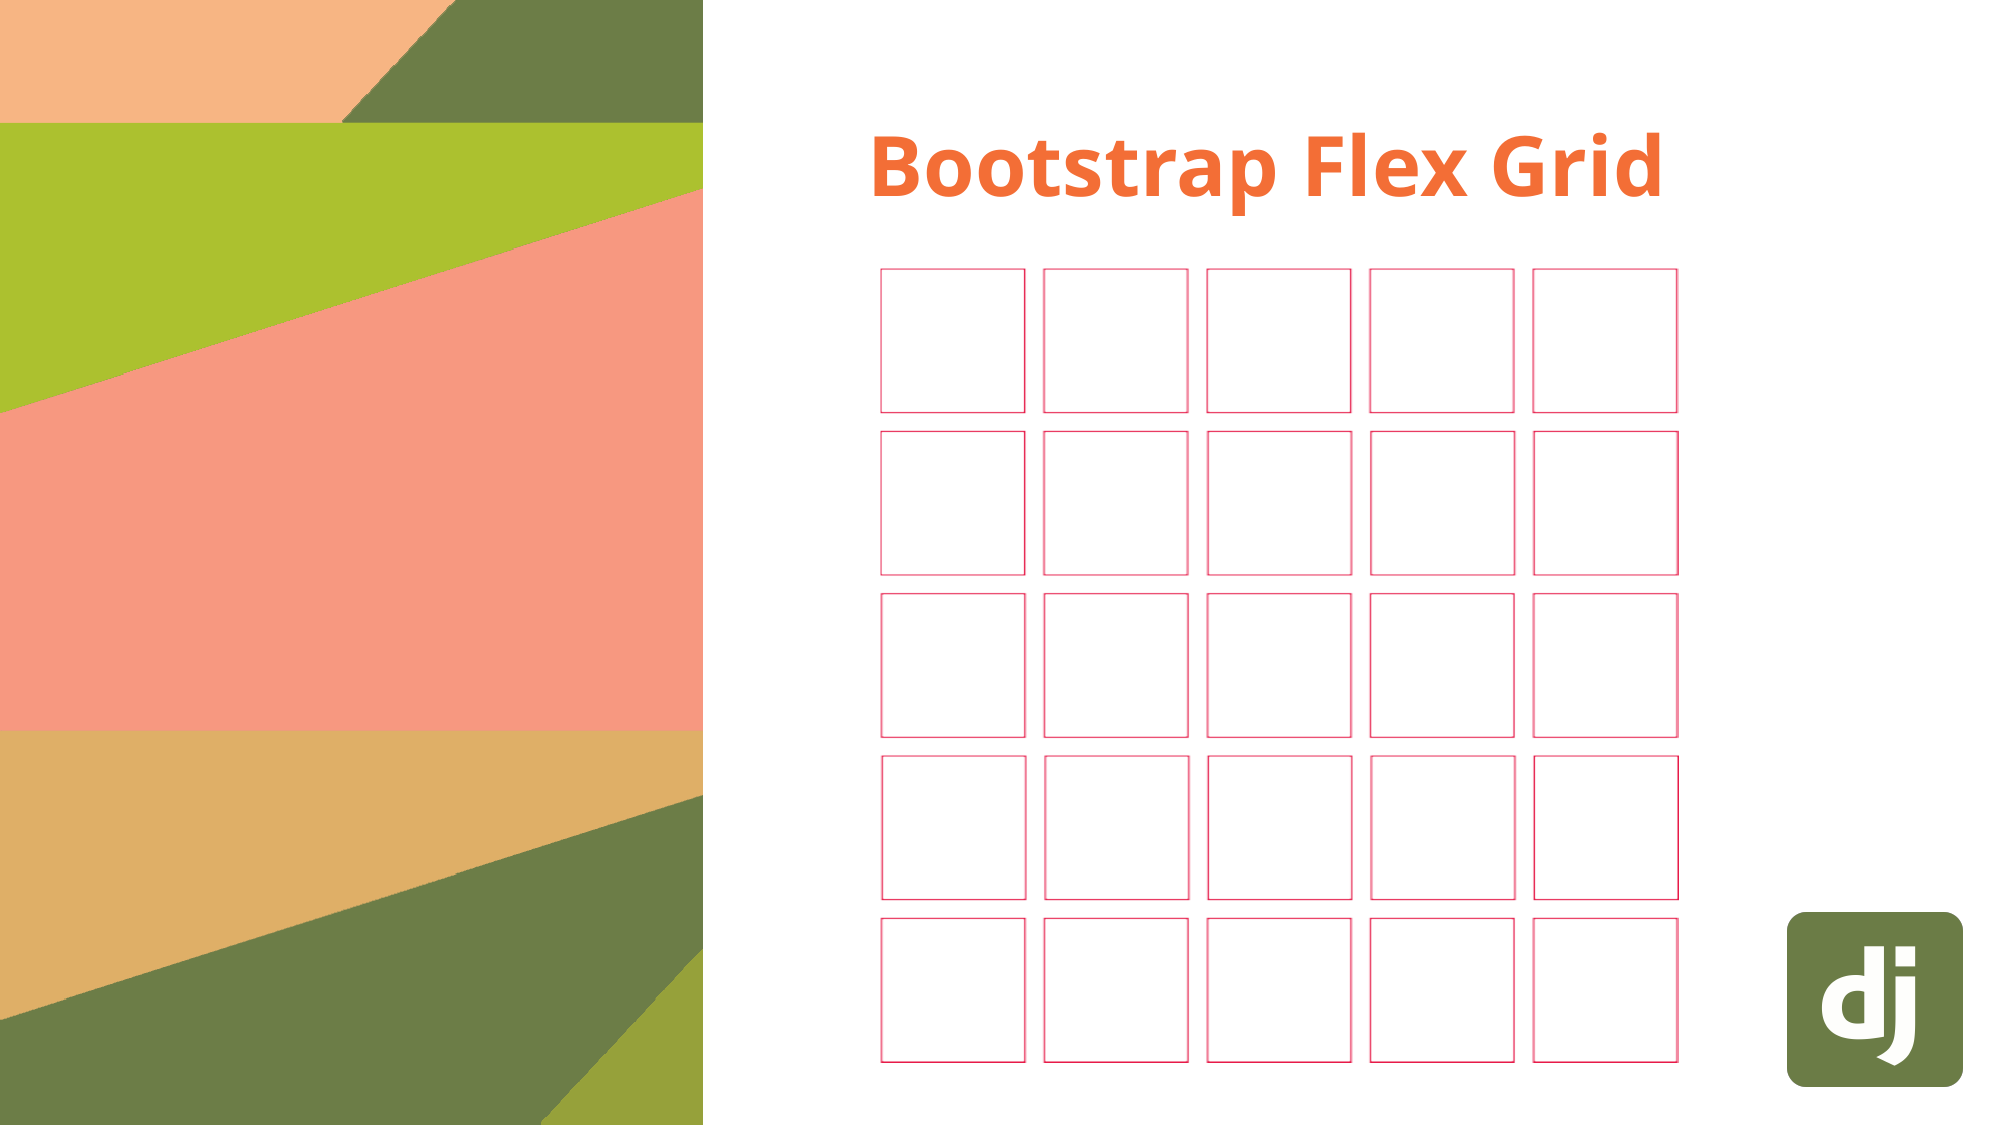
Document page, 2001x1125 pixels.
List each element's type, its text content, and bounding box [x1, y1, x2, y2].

picture [0, 0, 703, 1125]
picture [1787, 912, 1963, 1087]
title Bootstrap Flex Grid [852, 117, 1916, 313]
picture [878, 267, 1680, 1063]
